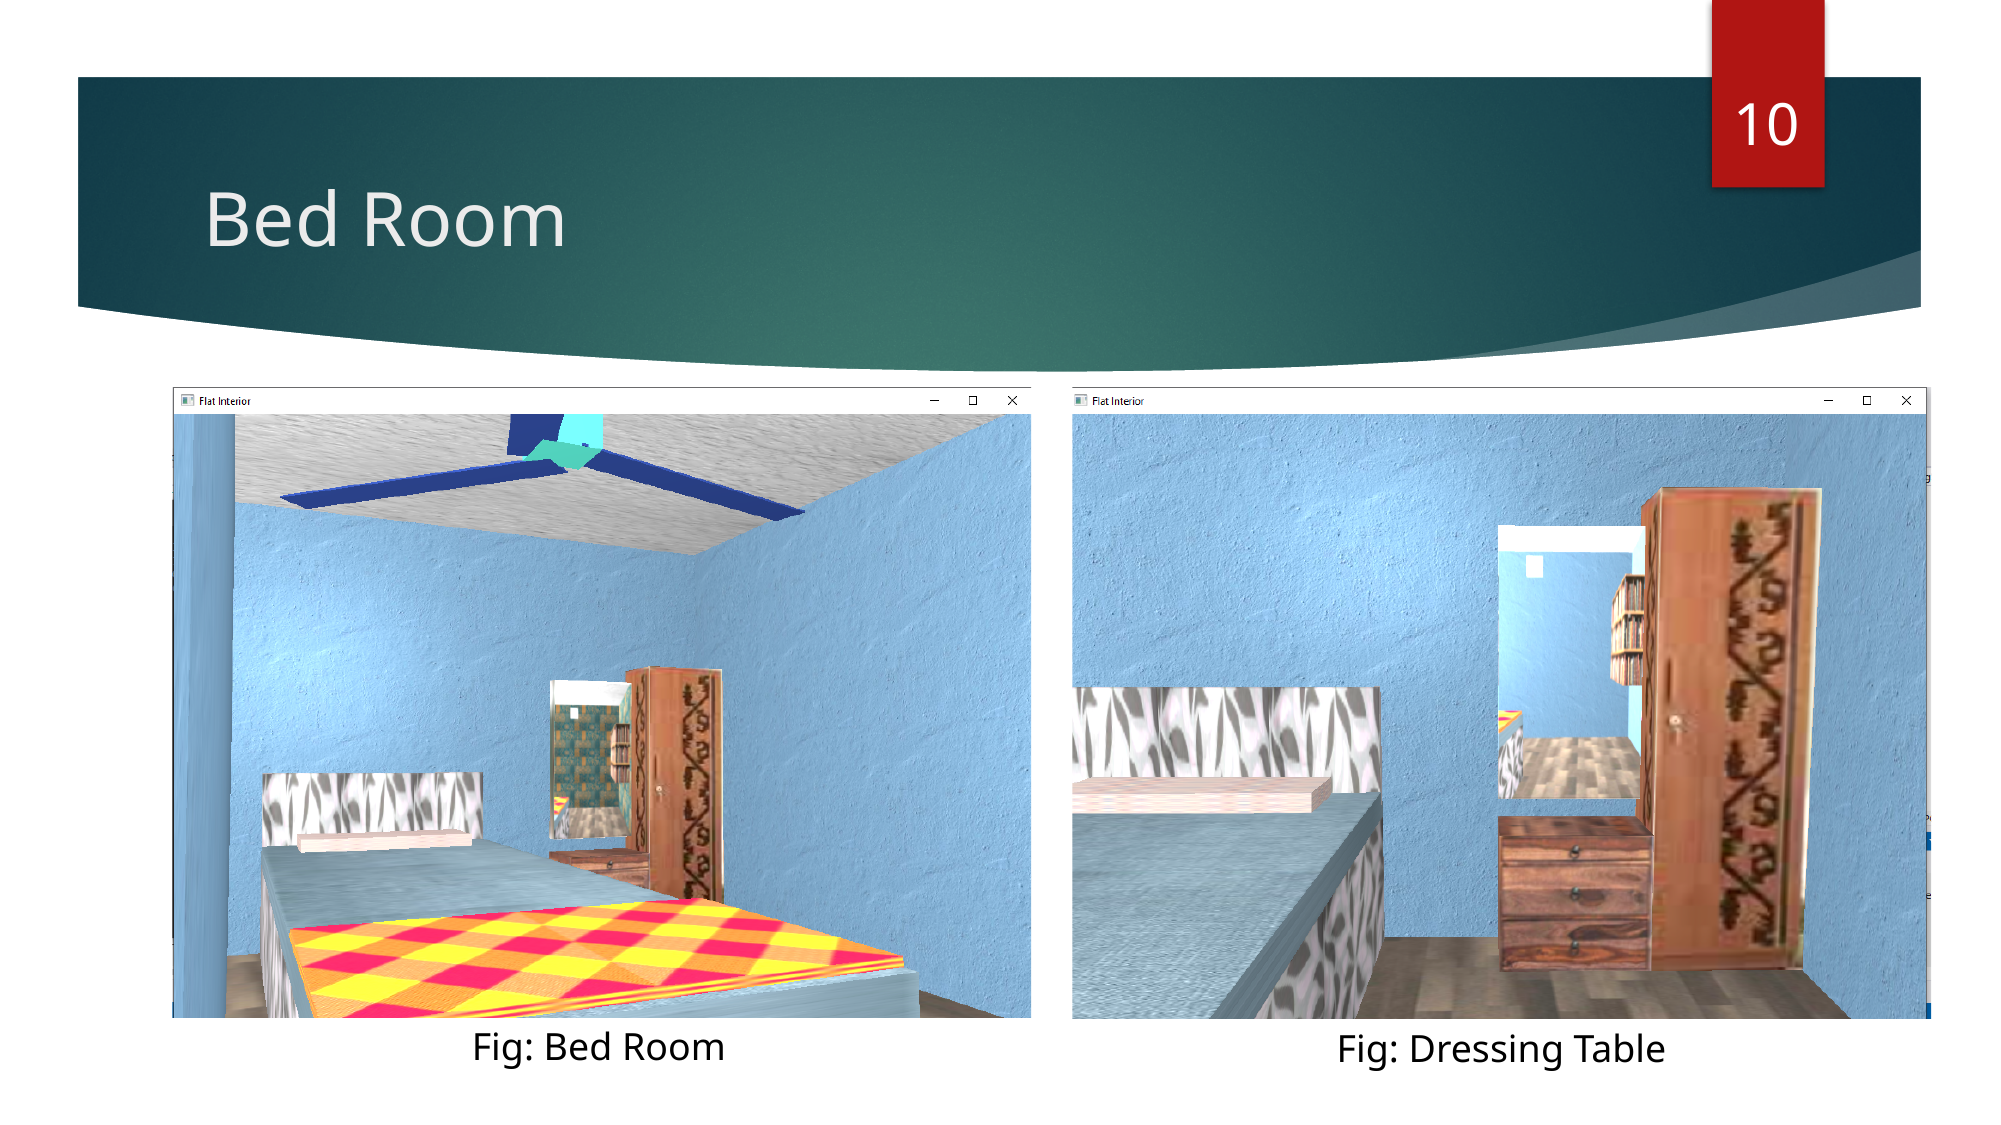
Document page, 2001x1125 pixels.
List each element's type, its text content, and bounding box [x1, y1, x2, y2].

text_box Fig: Bed Room [457, 1029, 742, 1076]
slide_number 10 [1698, 48, 1836, 175]
title Bed Room [188, 158, 1637, 275]
text_box Fig: Dressing Table [1321, 1029, 1682, 1078]
picture [172, 387, 1032, 1018]
picture [1072, 387, 1932, 1019]
